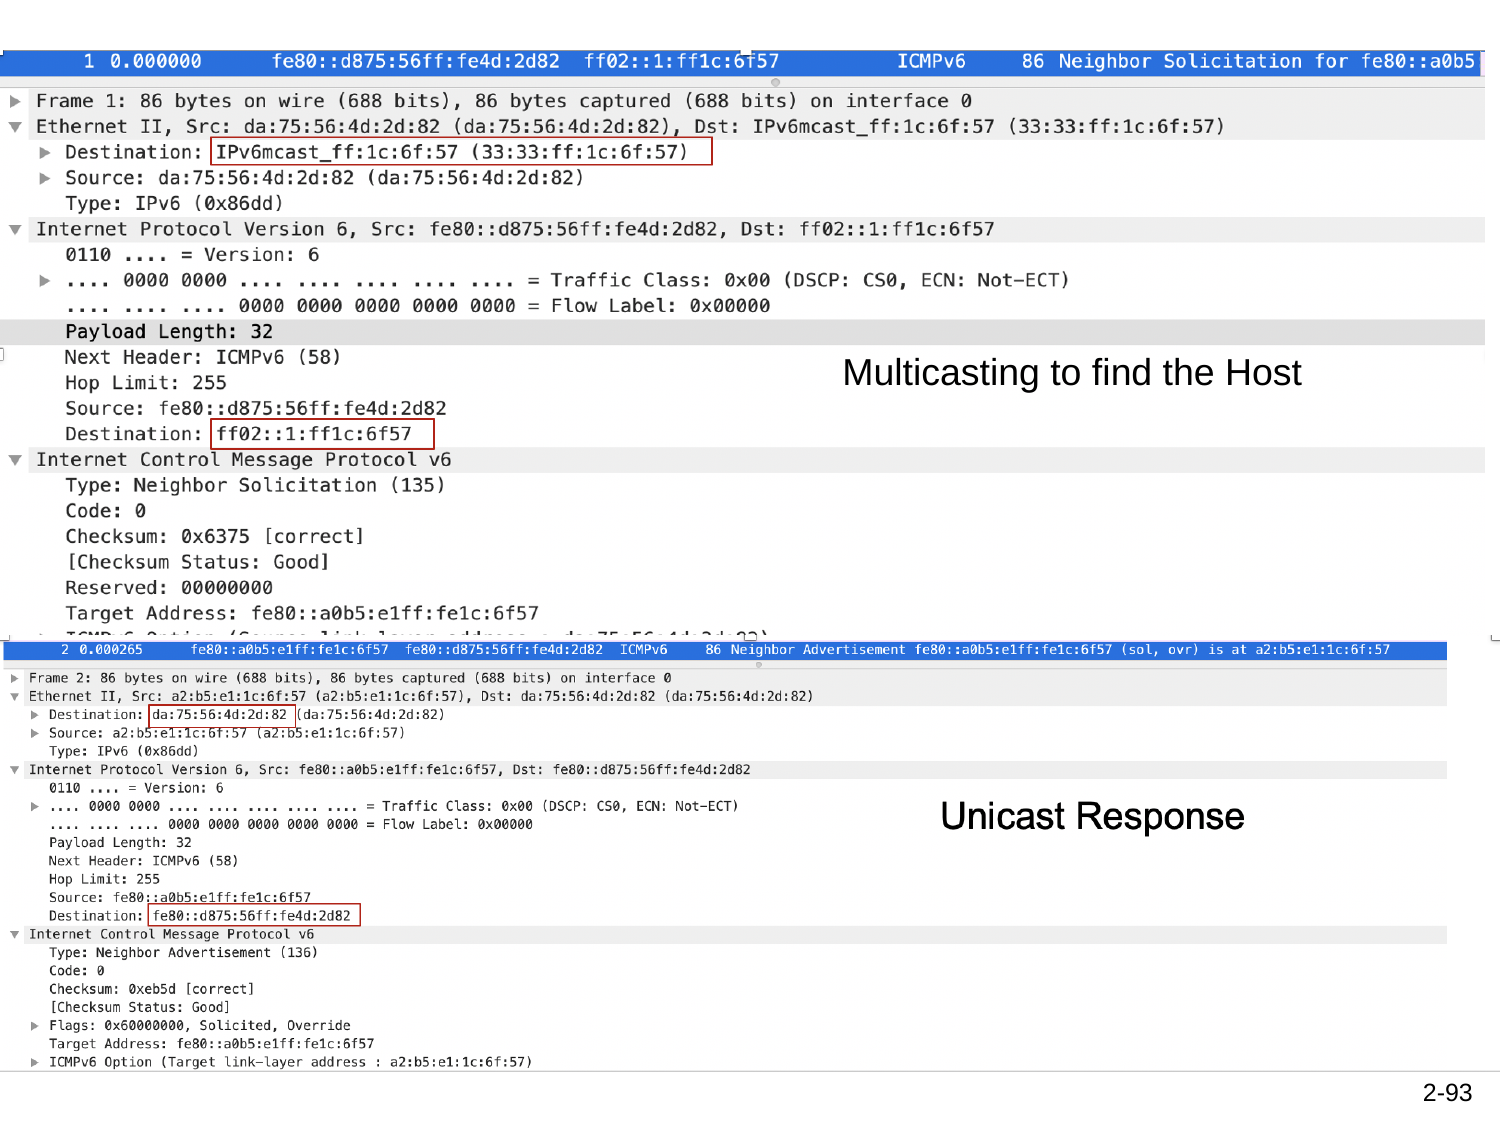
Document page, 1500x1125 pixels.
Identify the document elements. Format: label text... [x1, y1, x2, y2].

slide_number 2-93 [1408, 1078, 1500, 1125]
picture [0, 50, 1500, 1072]
